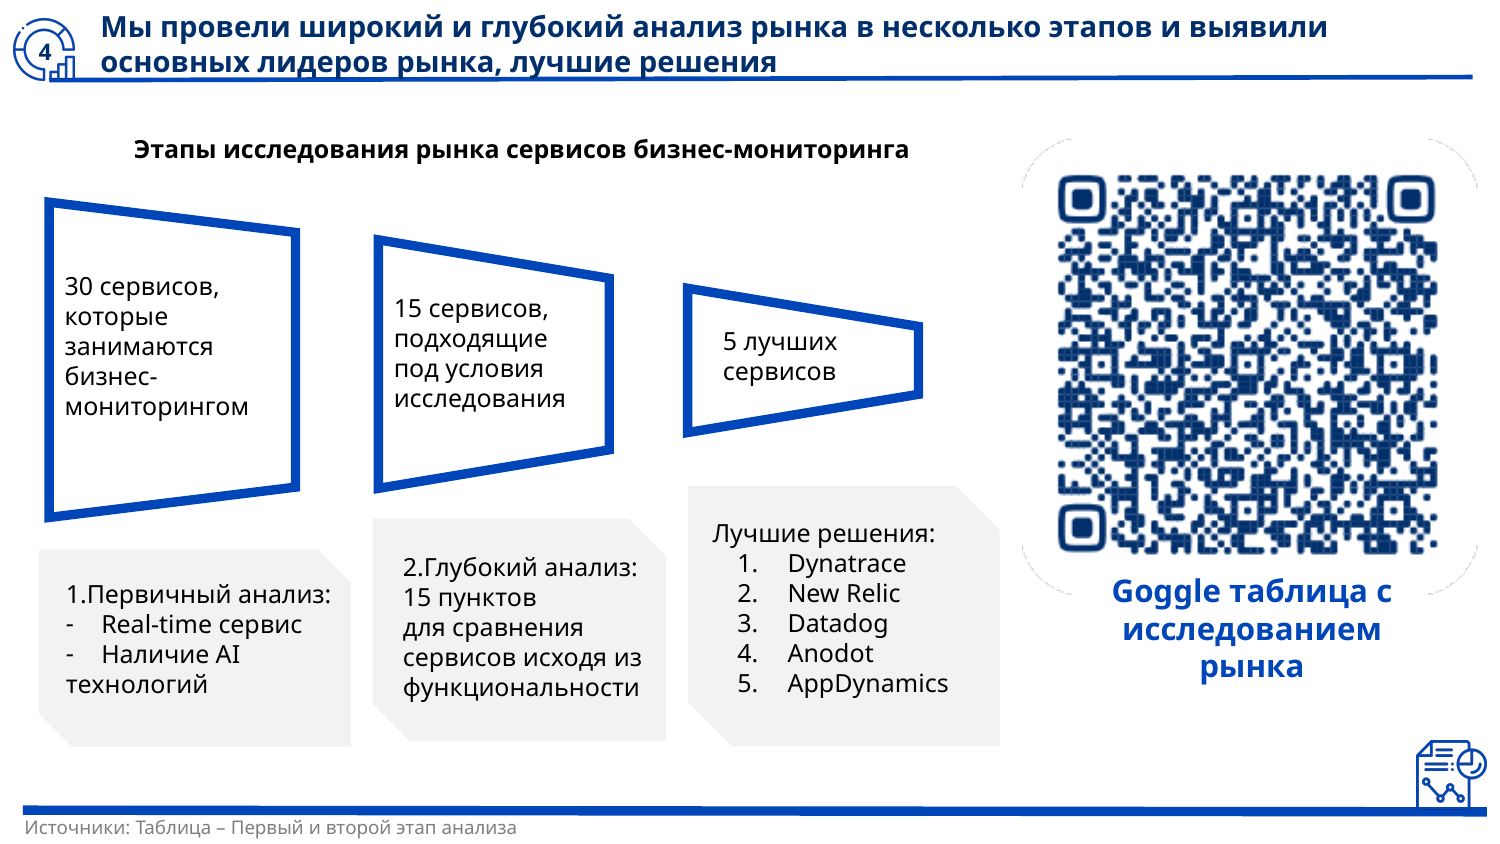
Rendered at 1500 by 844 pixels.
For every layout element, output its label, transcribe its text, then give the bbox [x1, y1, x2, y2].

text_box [80, 76, 1473, 81]
text_box 5 лучших сервисов [711, 319, 958, 421]
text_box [22, 809, 1410, 813]
text_box 2.Глубокий анализ: 15 пунктов для сравнения сервисов исходя из функциональности [391, 545, 688, 707]
text_box [689, 487, 999, 746]
text_box Лучшие решения: Dynatrace New Relic Datadog Anodot AppDynamics [701, 512, 998, 703]
text_box [39, 550, 350, 746]
picture [1021, 138, 1479, 596]
text_box [49, 202, 296, 518]
text_box Goggle таблица с исследованием рынка [1065, 605, 1439, 690]
text_box Этапы исследования рынка сервисов бизнес-мониторинга [57, 127, 988, 169]
text_box 15 сервисов, подходящие под условия исследования [382, 286, 629, 448]
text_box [12, 18, 76, 81]
text_box 30 сервисов, которые занимаются бизнес- мониторингом [53, 264, 300, 426]
text_box Источники: Таблица – Первый и второй этап анализа [13, 810, 919, 844]
text_box [378, 239, 610, 489]
text_box [687, 288, 874, 433]
text_box Мы провели широкий и глубокий анализ рынка в несколько этапов и выявили основных лидеров рынка, лучшие решения [89, 2, 1481, 84]
text_box [373, 519, 665, 741]
picture [1415, 740, 1488, 812]
text_box 1.Первичный анализ: Real-time сервис Наличие AI технологий [54, 572, 379, 704]
